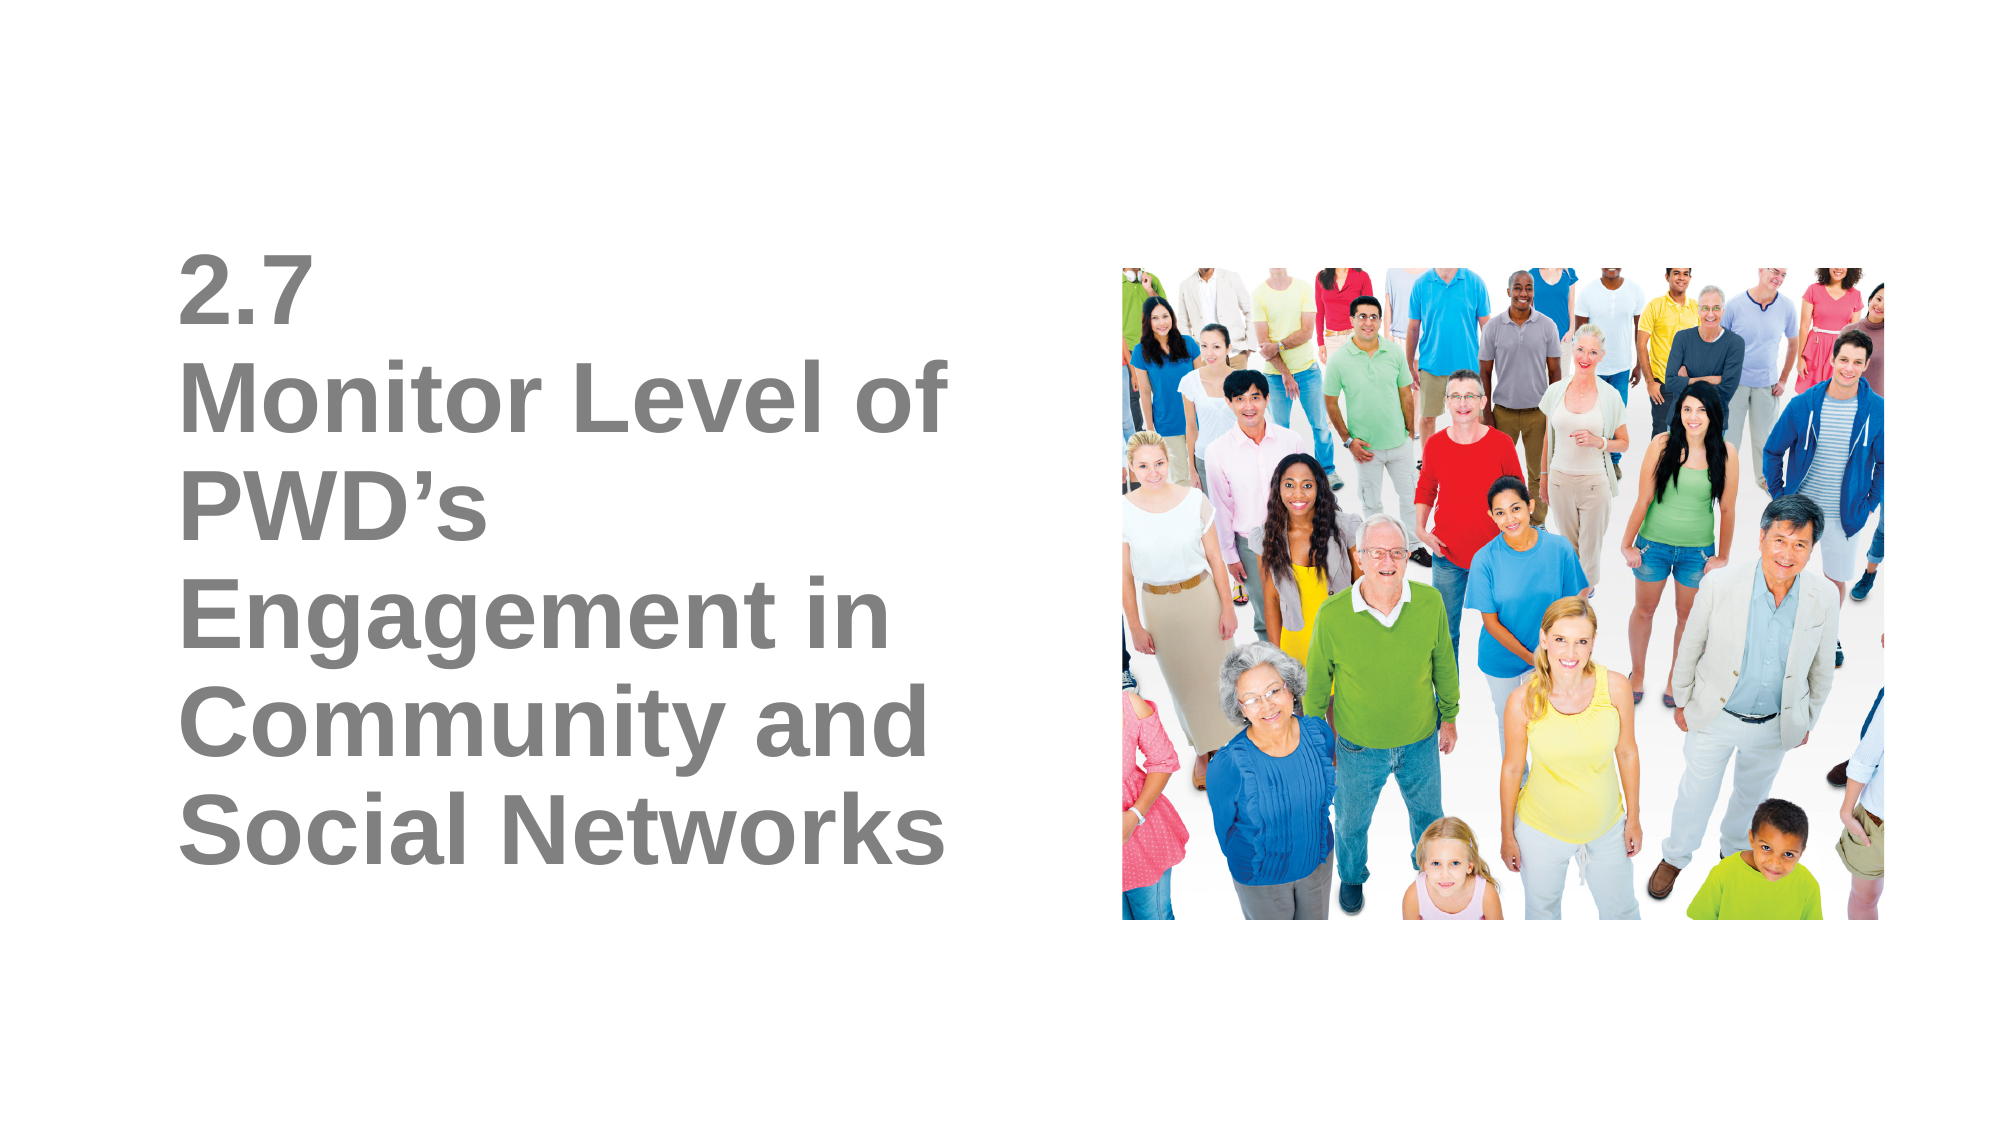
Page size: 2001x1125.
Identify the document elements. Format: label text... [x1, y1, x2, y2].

text_box 2.7 Monitor Level of PWD’s Engagement in Community and Social Networks [162, 0, 1090, 1125]
picture [1122, 268, 1885, 920]
